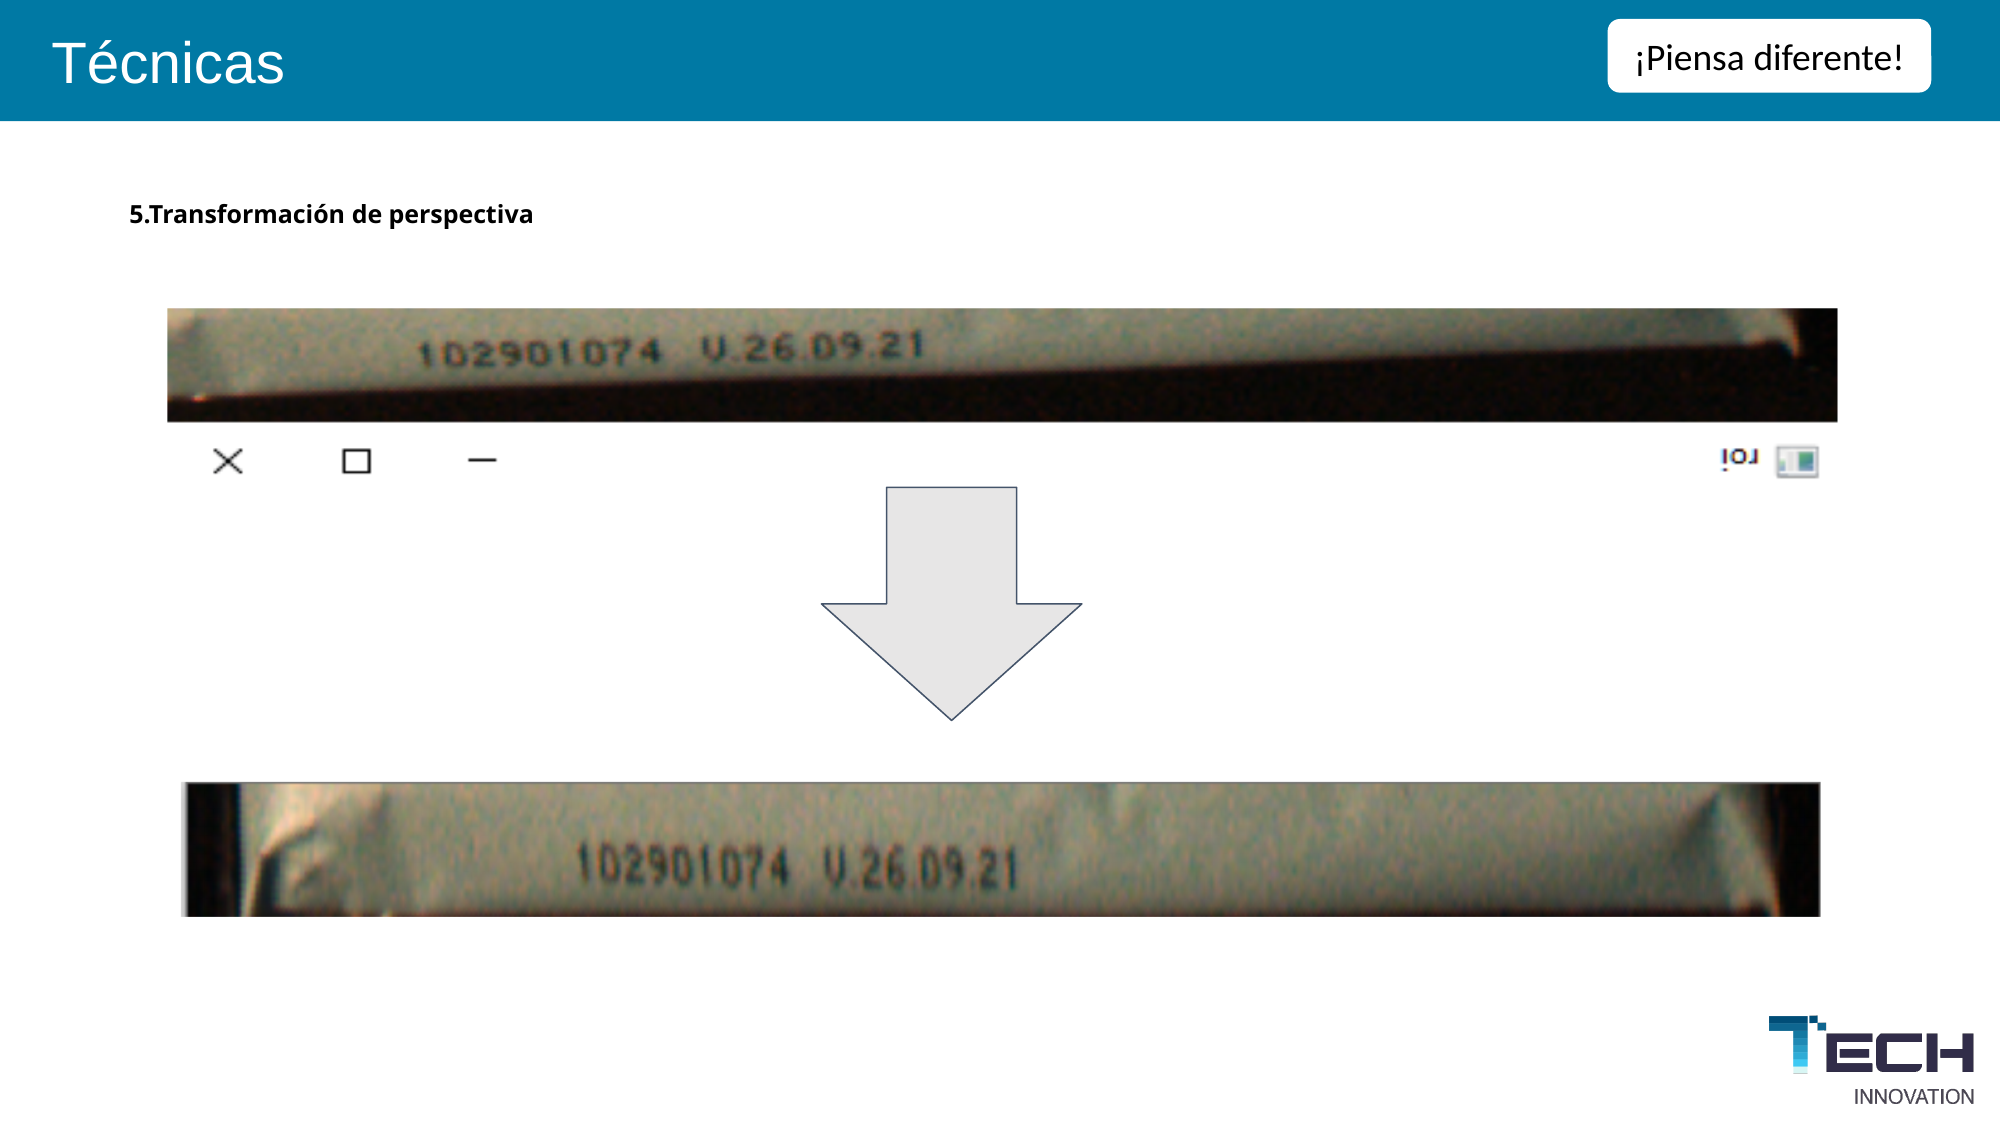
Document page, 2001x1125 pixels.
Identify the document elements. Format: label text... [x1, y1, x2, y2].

text_box ¡Piensa diferente! [1607, 18, 1932, 93]
text_box 5.Transformación de perspectiva [114, 183, 804, 244]
picture [179, 781, 1822, 918]
text_box [821, 501, 1082, 721]
text_box [0, 0, 2000, 122]
picture [166, 306, 1839, 490]
picture [1766, 1014, 1976, 1107]
text_box Técnicas [36, 17, 500, 173]
